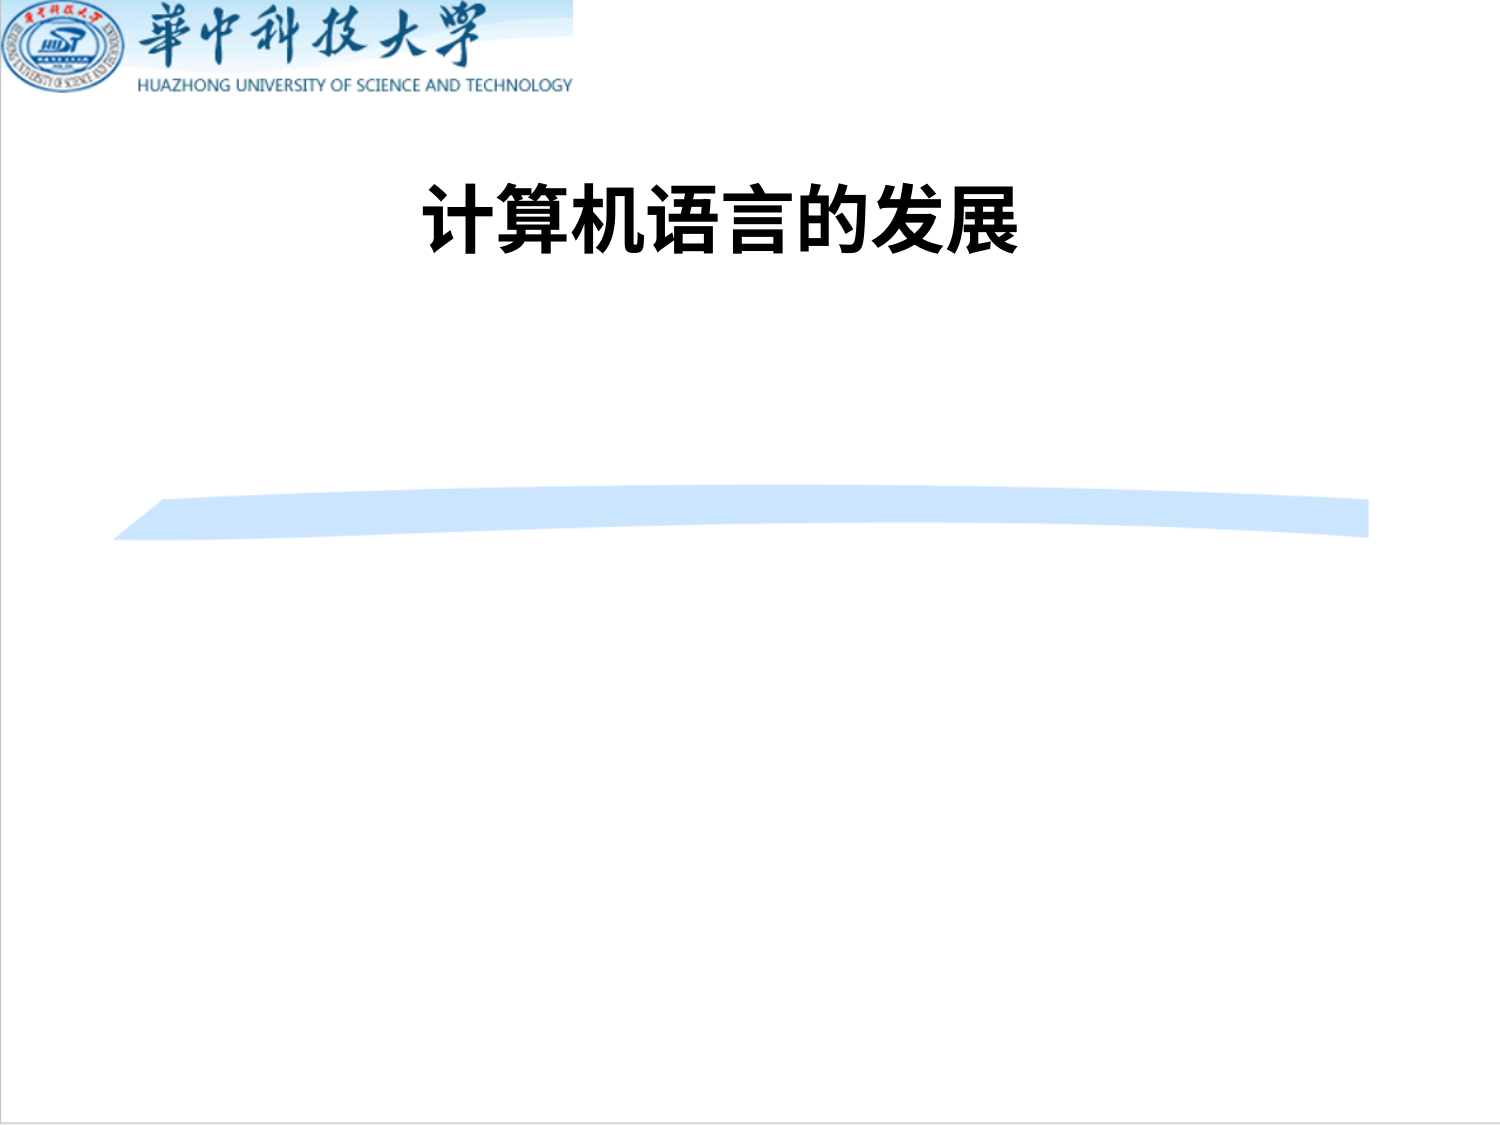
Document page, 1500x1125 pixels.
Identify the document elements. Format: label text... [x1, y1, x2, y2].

text_box 计算机语言的发展 [180, 159, 1261, 276]
picture [0, 0, 1500, 1125]
